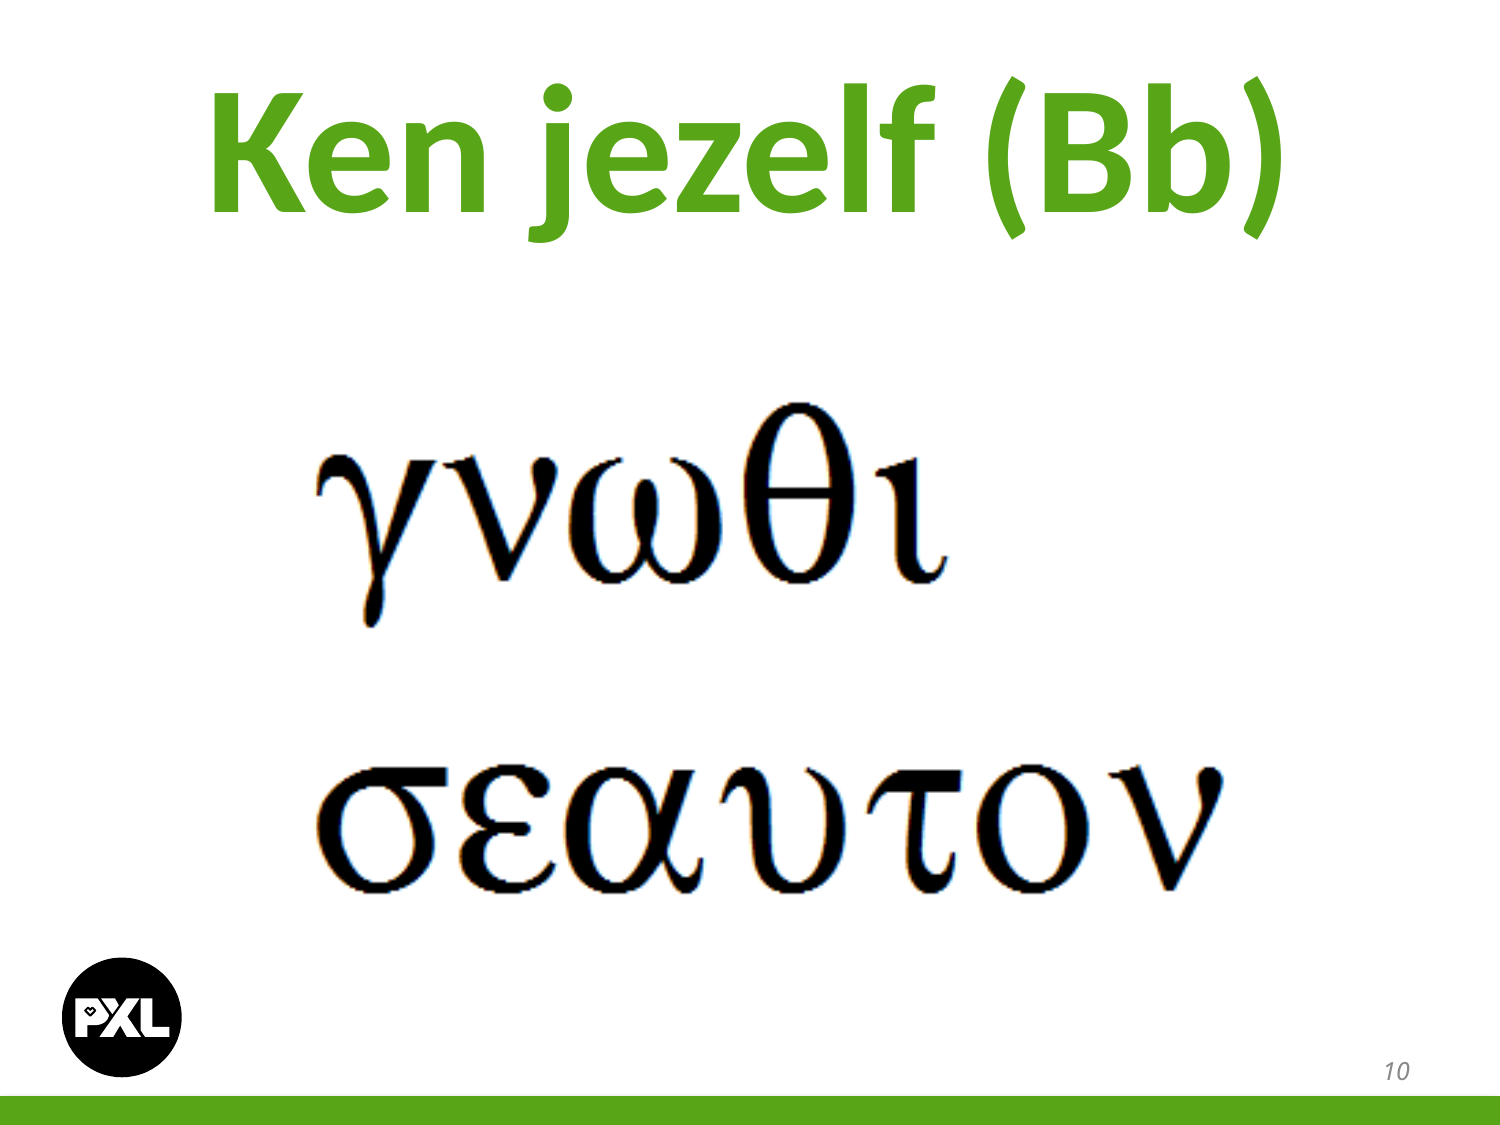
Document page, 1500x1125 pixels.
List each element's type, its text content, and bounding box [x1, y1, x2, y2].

slide_number 10 [1074, 1042, 1425, 1103]
title Ken jezelf (Bb) [75, 45, 1425, 233]
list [229, 250, 1353, 1078]
